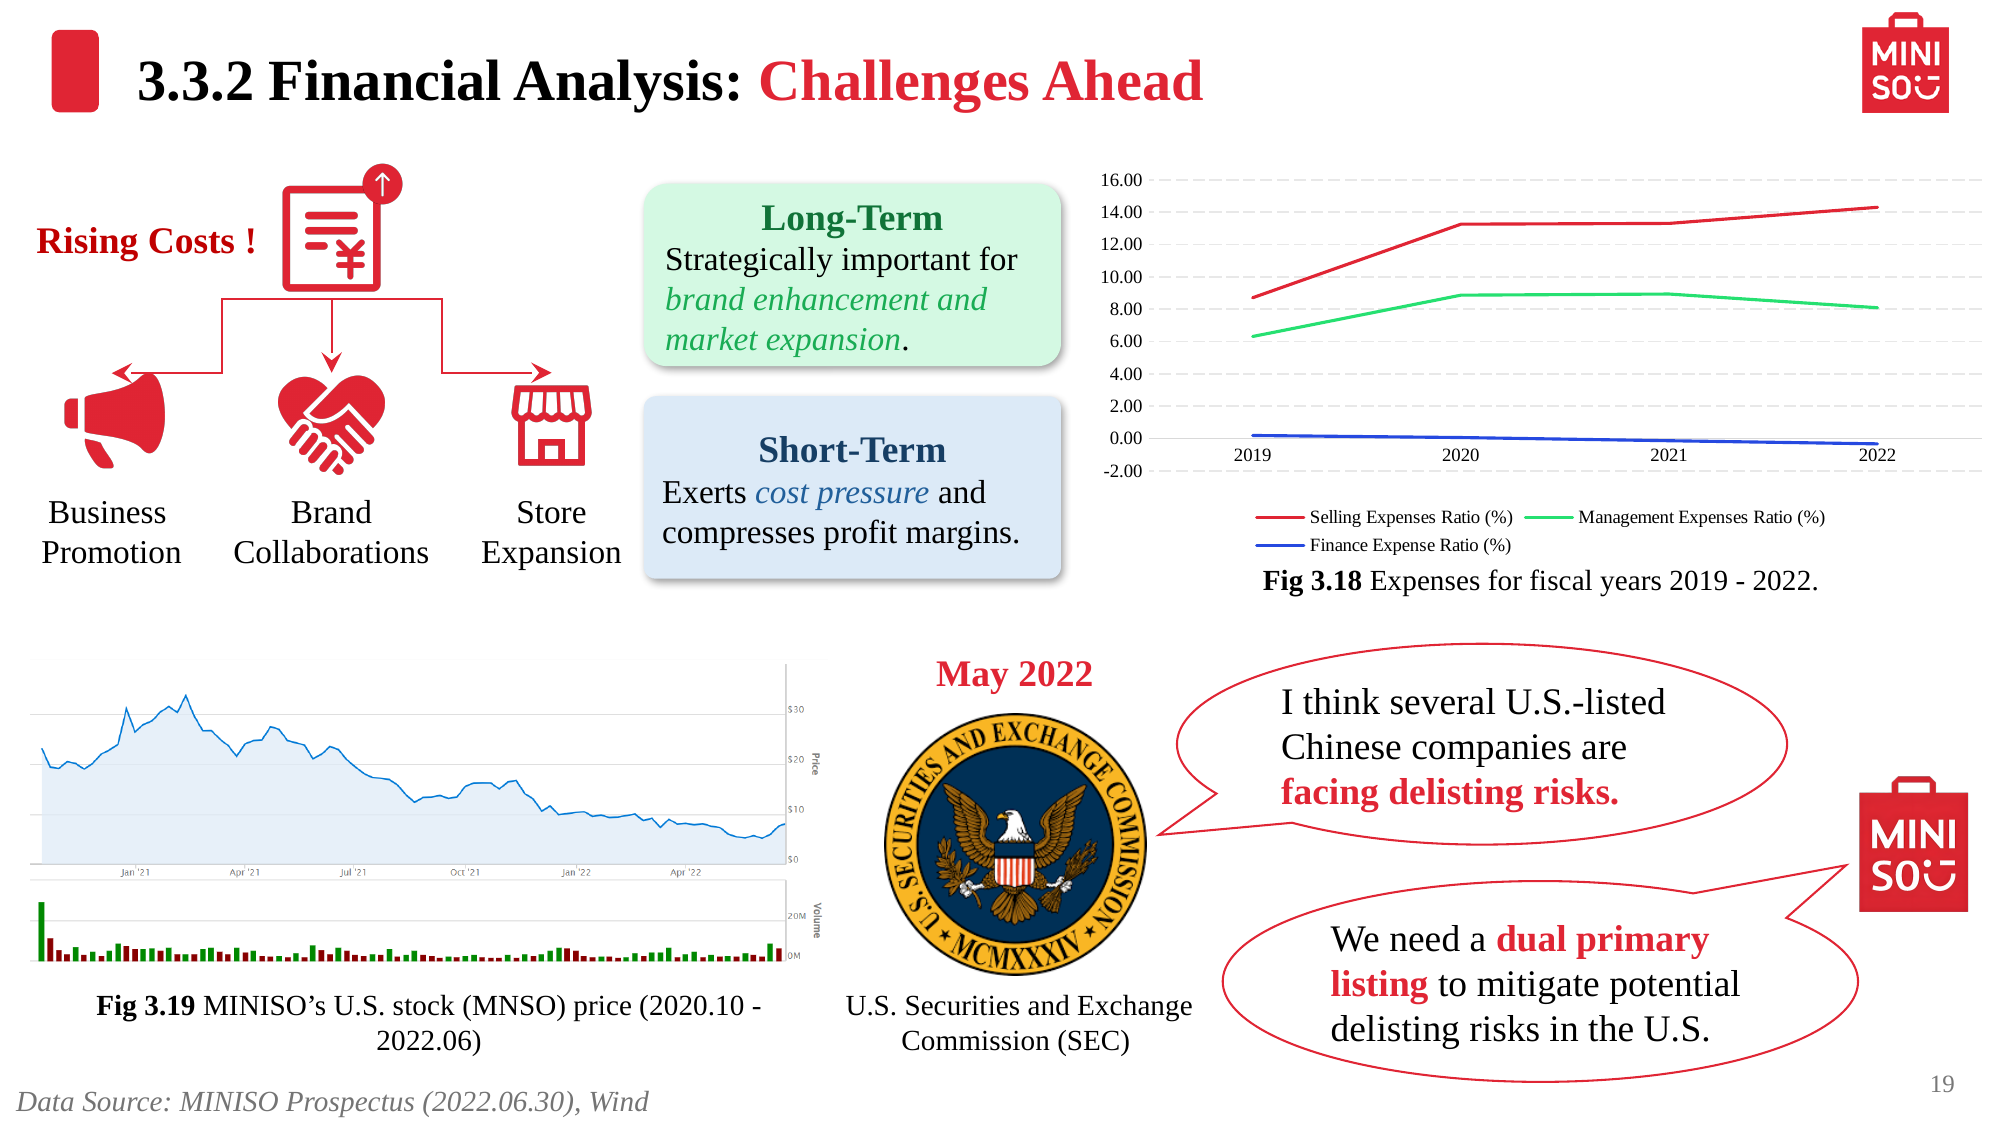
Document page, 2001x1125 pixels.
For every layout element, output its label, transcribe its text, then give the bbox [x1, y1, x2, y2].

slide_number 19 [1862, 1083, 1970, 1113]
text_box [0, 160, 2000, 605]
picture [1862, 12, 1949, 113]
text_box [30, 640, 1971, 1083]
list 3.3.2 Financial Analysis: Challenges Ahead [125, 29, 1709, 113]
text_box Data Source: MINISO Prospectus (2022.06.30), Wind [1, 1074, 665, 1125]
